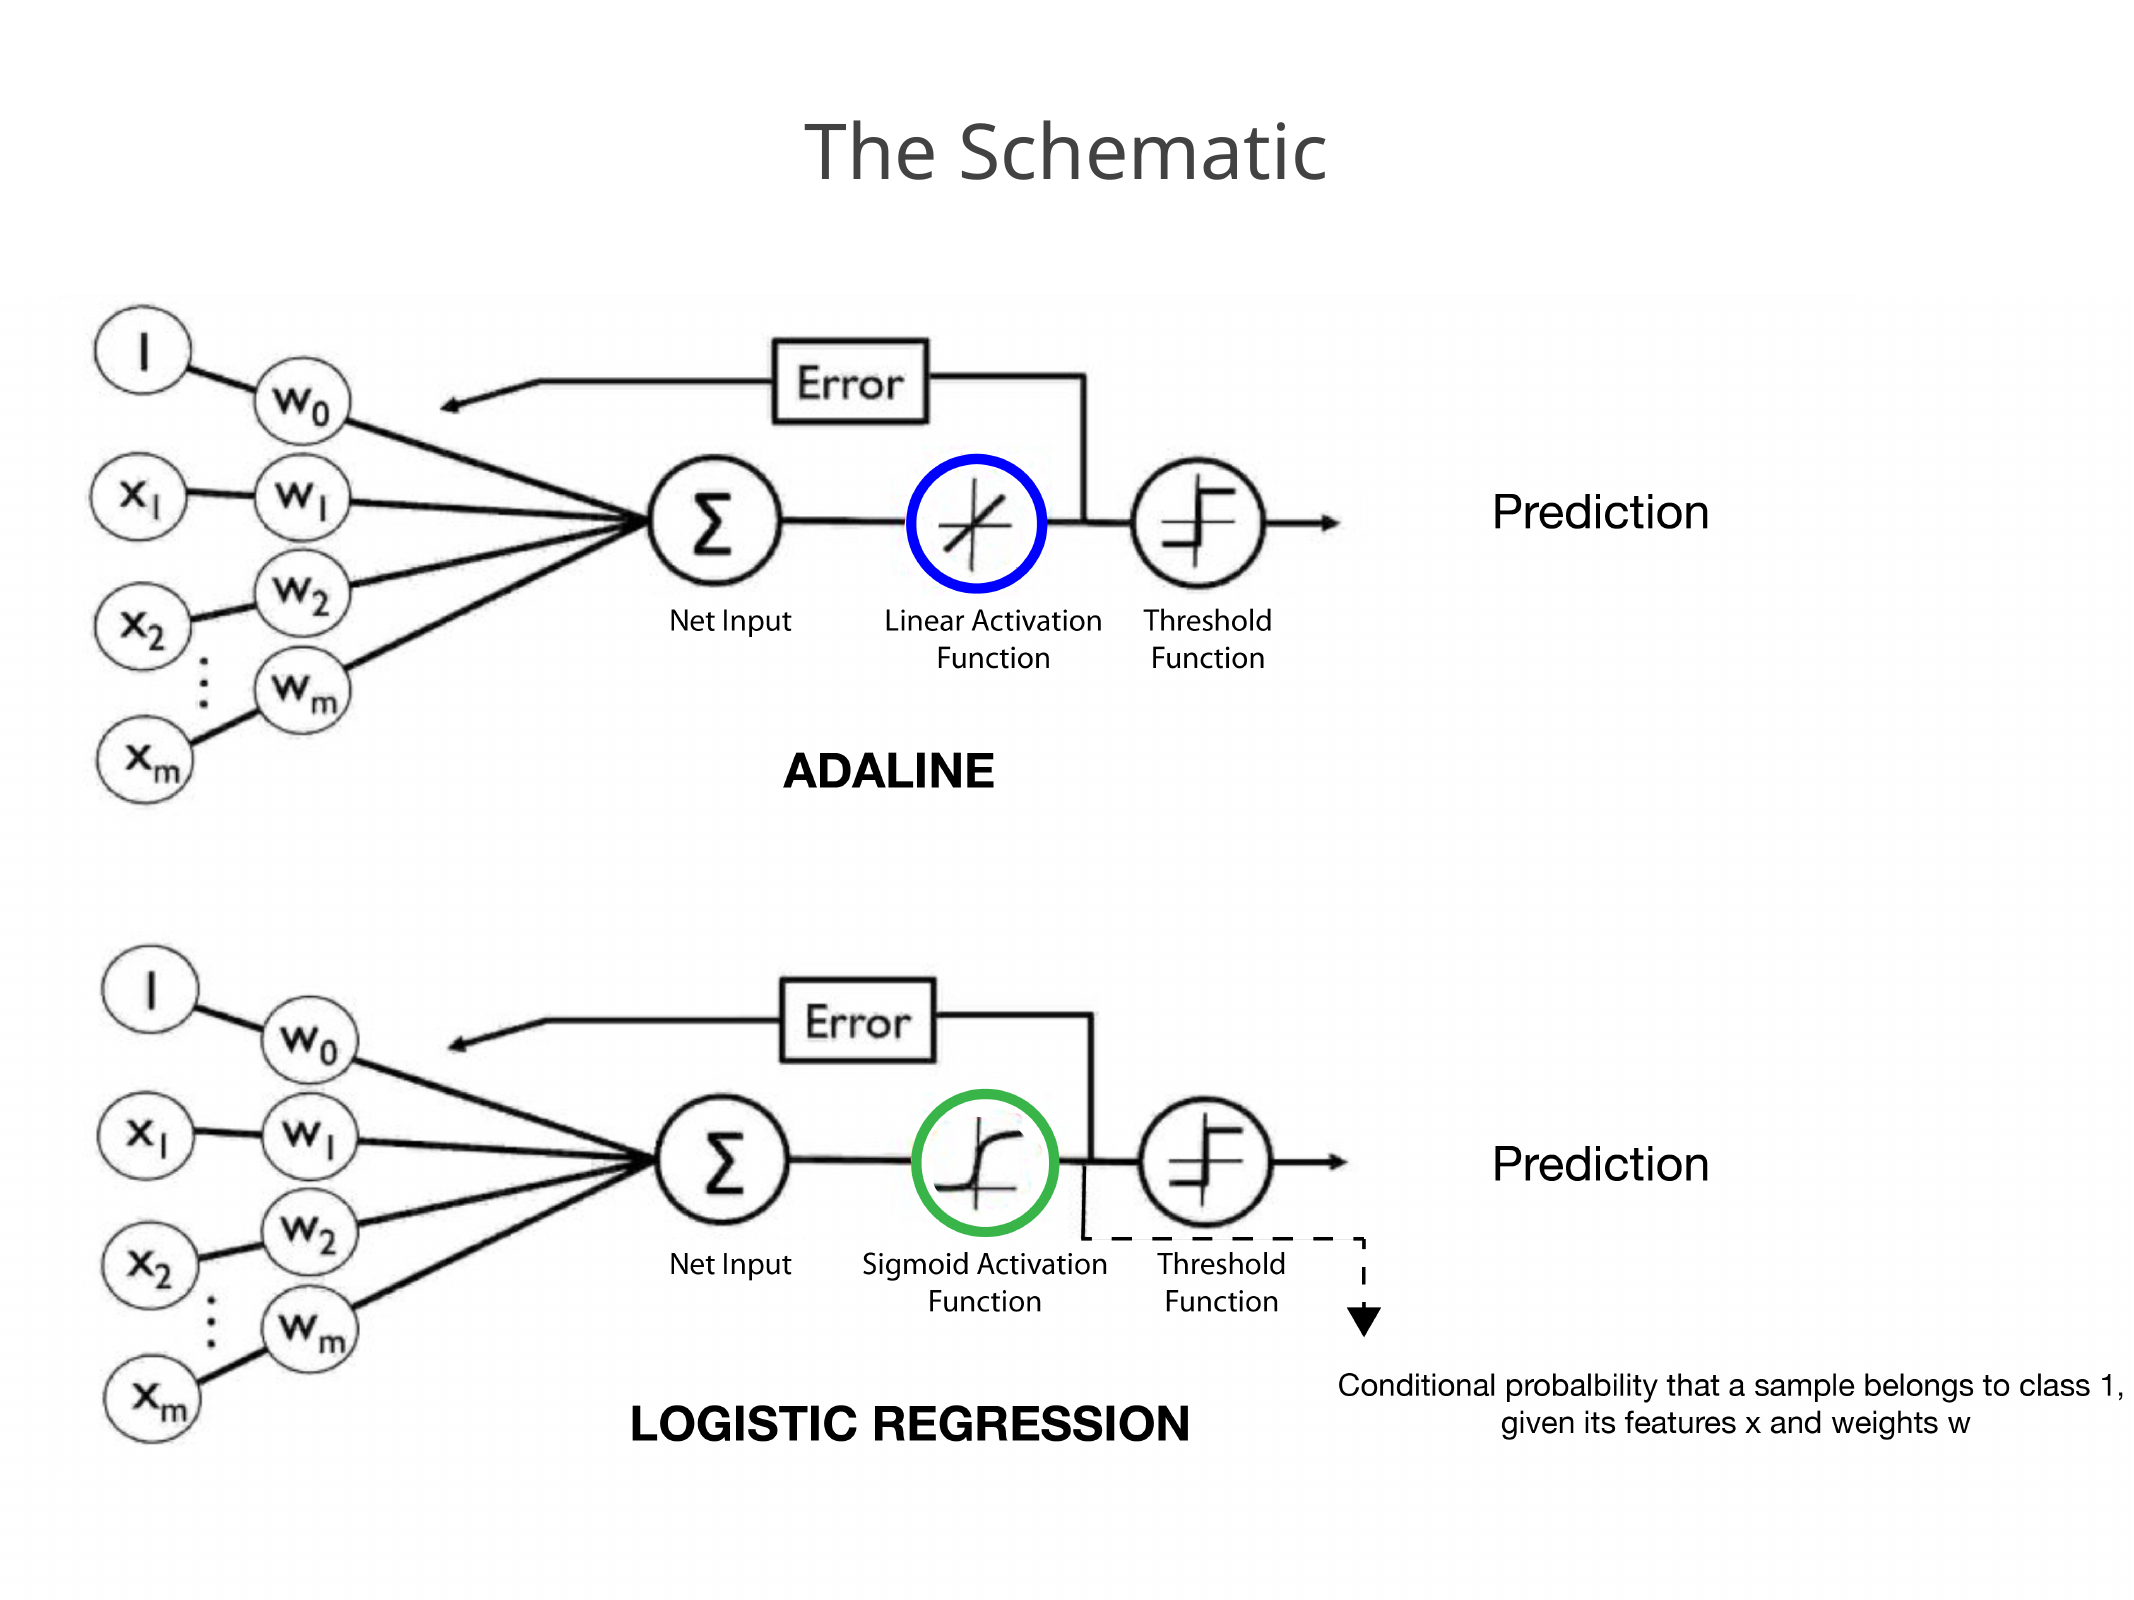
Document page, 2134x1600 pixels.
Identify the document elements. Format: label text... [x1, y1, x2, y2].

picture [0, 295, 2134, 1600]
text_box The Schematic [796, 94, 1337, 204]
